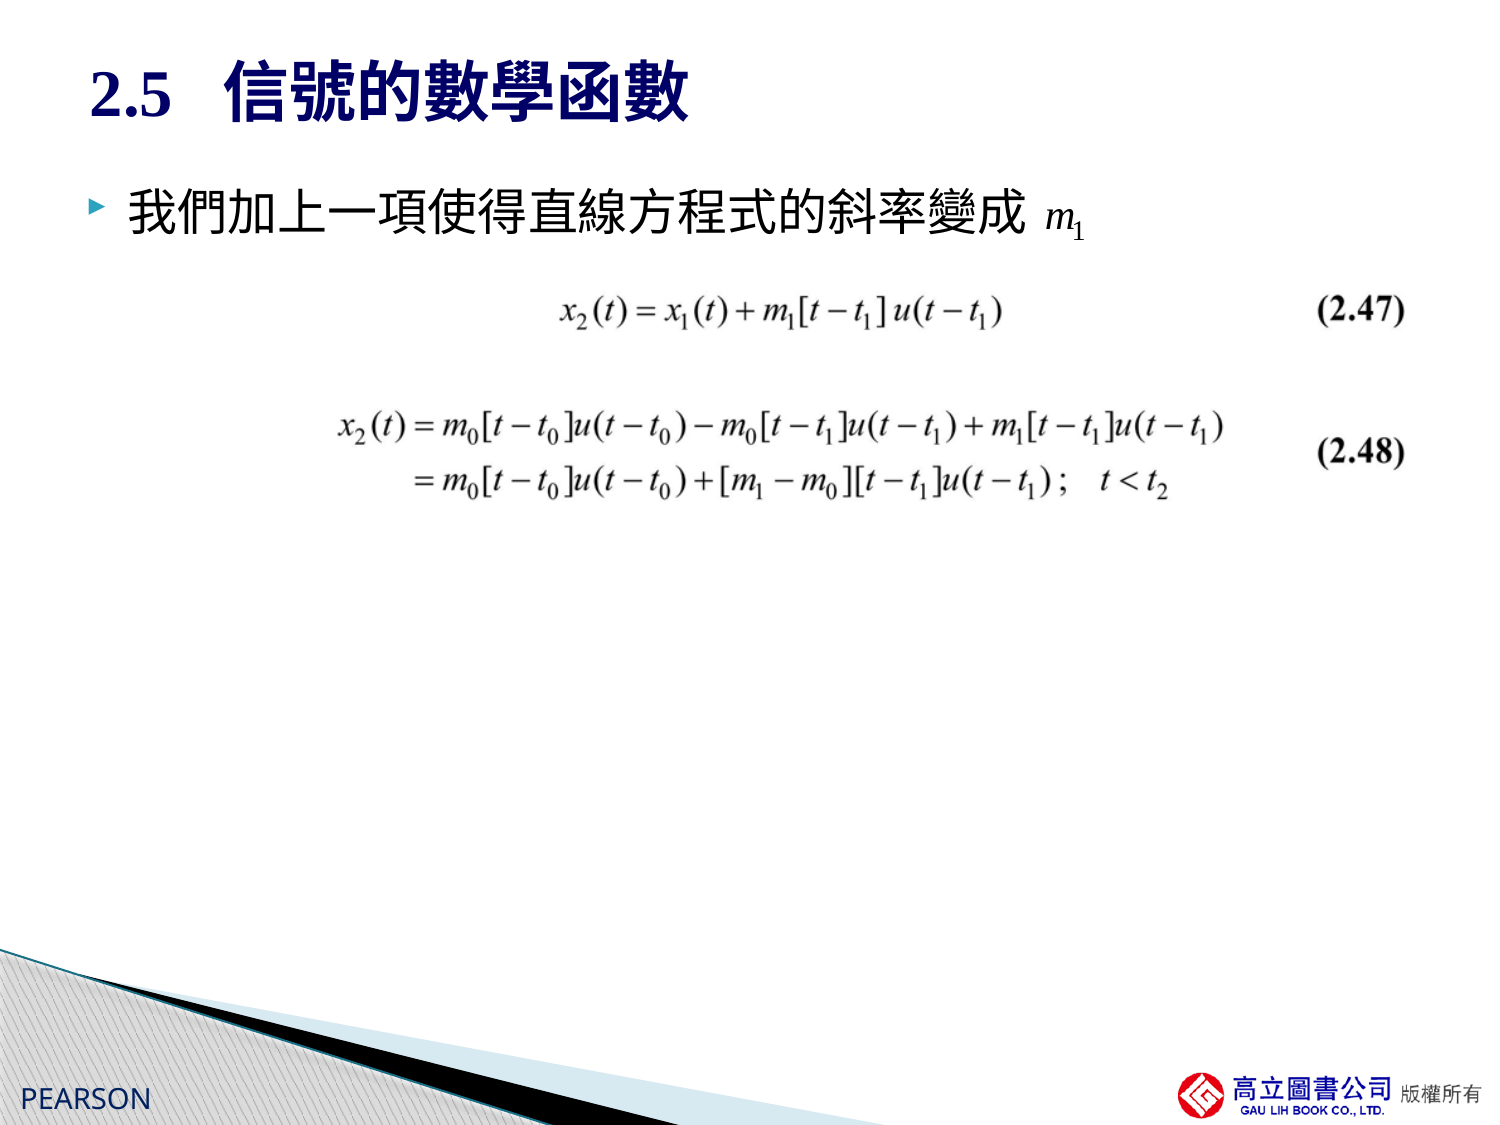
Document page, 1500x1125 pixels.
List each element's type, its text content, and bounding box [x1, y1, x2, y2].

picture [183, 266, 1426, 528]
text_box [1033, 184, 1095, 250]
picture [1178, 1065, 1500, 1125]
list 我們加上一項使得直線方程式的斜率變成 [53, 172, 1459, 1052]
title 2.5 信號的數學函數 [75, 30, 1425, 149]
